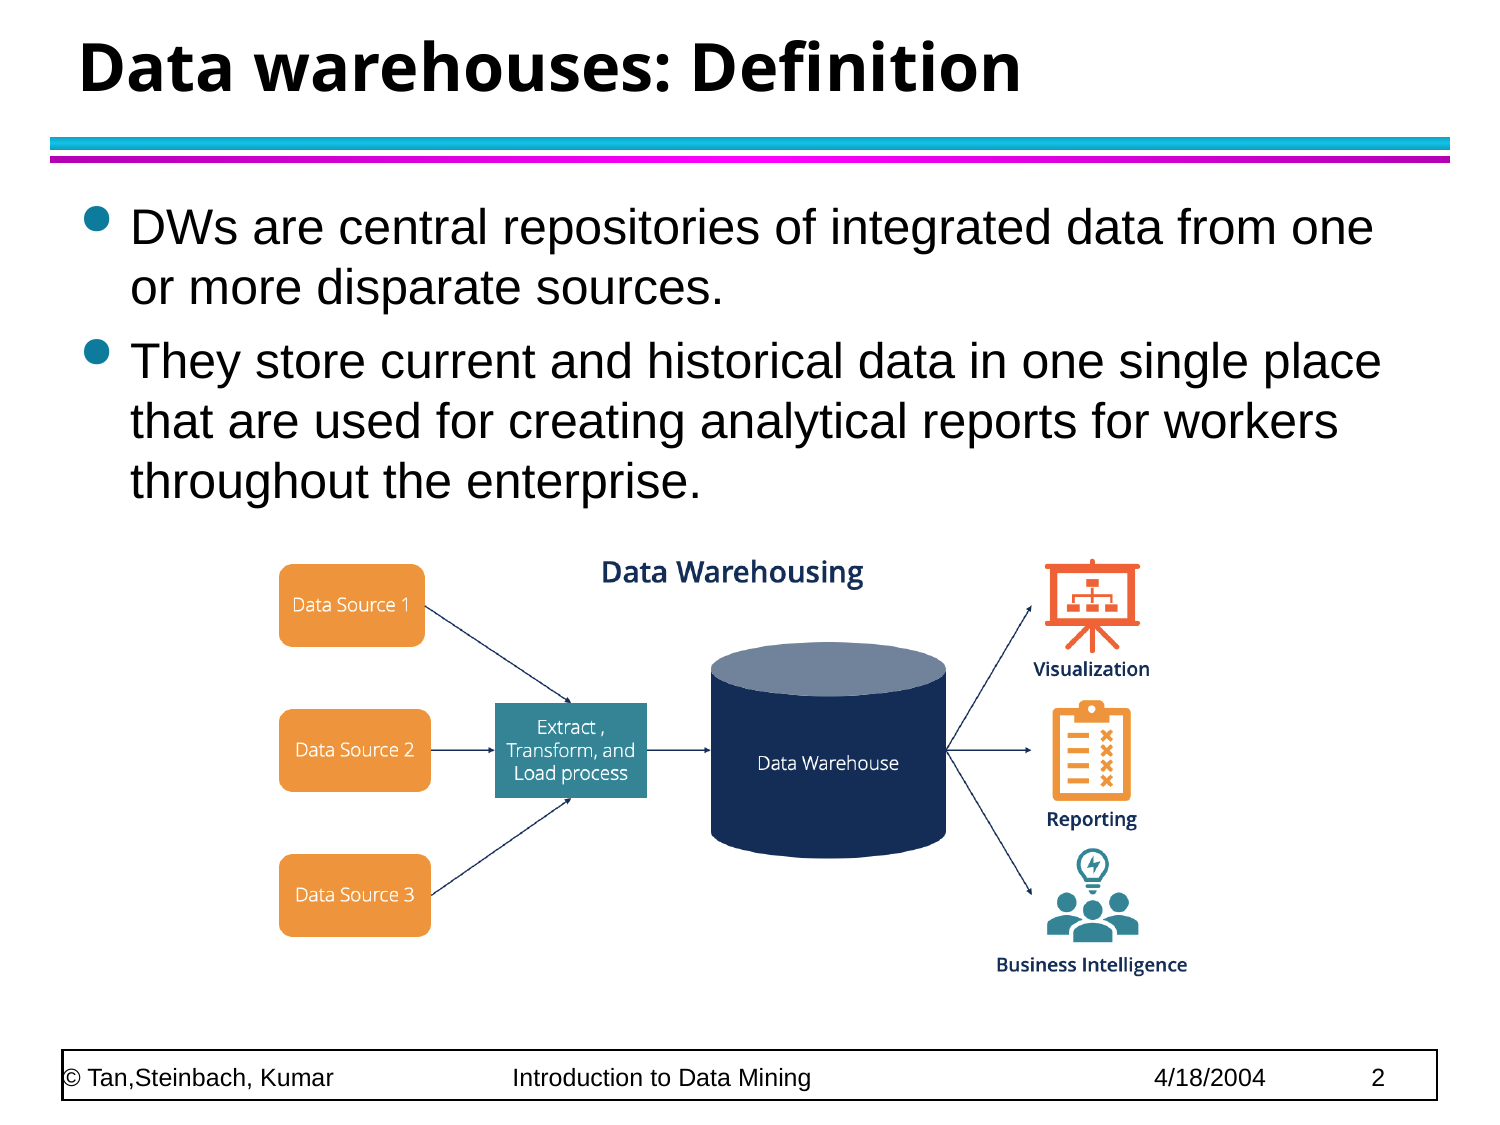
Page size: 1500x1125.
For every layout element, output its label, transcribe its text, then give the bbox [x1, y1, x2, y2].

title Data warehouses: Definition [62, 24, 1421, 113]
picture [274, 537, 1194, 991]
list DWs are central repositories of integrated data from one or more disparate sources. They store current and historical data in one single place that are used for creating analytical reports for workers throughout the enterprise. [67, 187, 1432, 1038]
